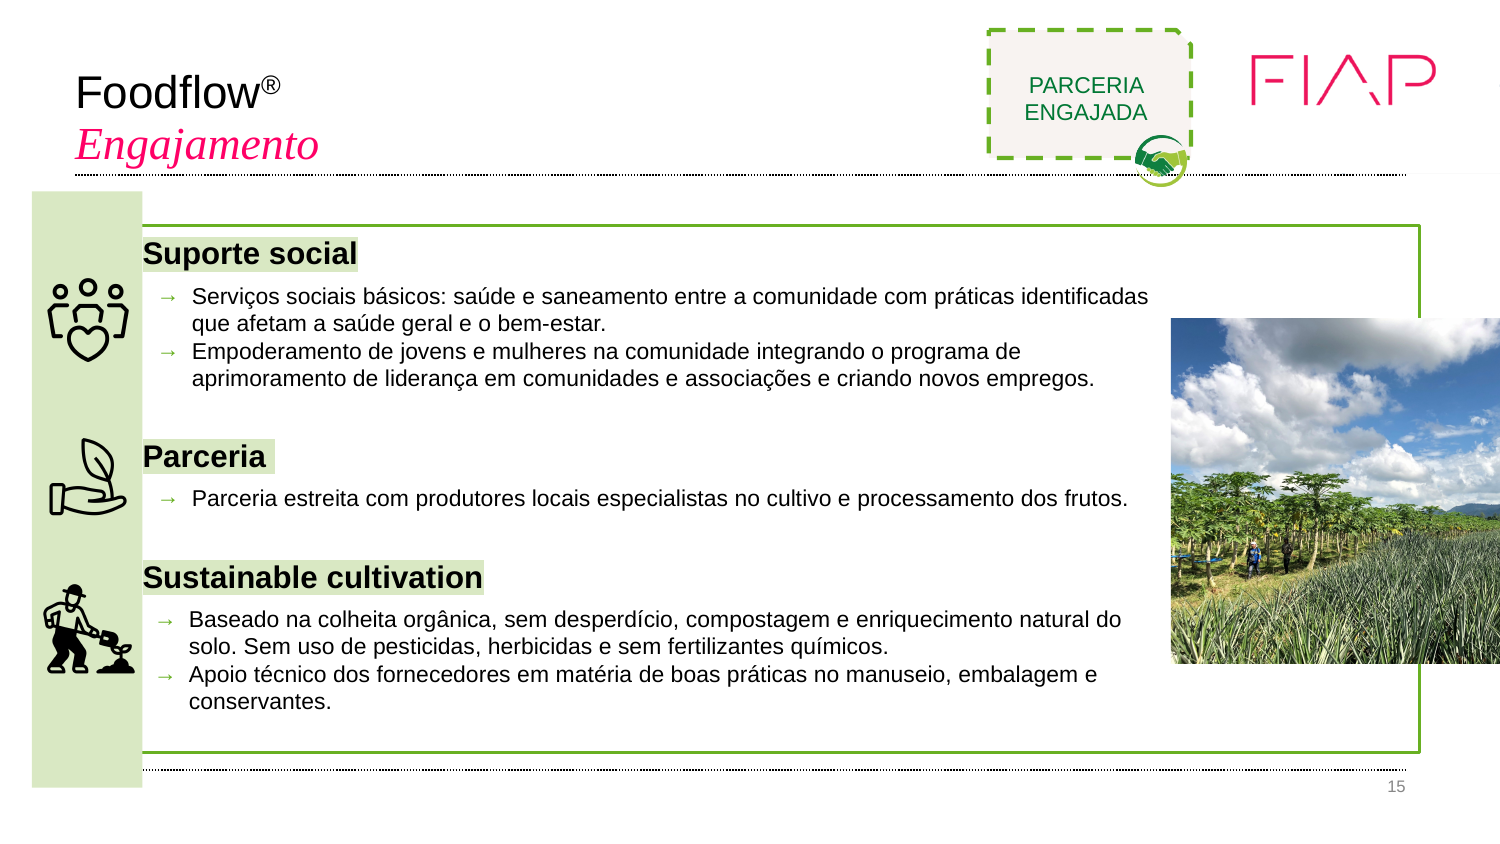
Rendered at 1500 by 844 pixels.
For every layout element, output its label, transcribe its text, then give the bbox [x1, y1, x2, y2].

text_box [145, 517, 1422, 755]
subtitle Engajamento [75, 113, 996, 161]
text_box [30, 189, 145, 268]
text_box Parceria estreita com produtores locais especialistas no cultivo e processamento dos frutos. [145, 477, 1165, 517]
picture [26, 270, 151, 373]
picture [27, 578, 151, 687]
text_box Sustainable cultivation [142, 557, 626, 596]
picture [1134, 0, 1500, 188]
picture [43, 437, 134, 517]
text_box [30, 695, 145, 790]
title Foodflow® [75, 81, 988, 109]
text_box Baseado na colheita orgânica, sem desperdício, compostagem e enriquecimento natural do solo. Sem uso de pesticidas, herbicidas e sem fertilizantes químicos. Apoio técnico dos fornecedores em matéria de boas práticas no manuseio, embalagem e conservantes. [142, 598, 1162, 748]
text_box [145, 223, 1422, 477]
slide_number 15 [1328, 767, 1406, 798]
text_box Parceria [142, 436, 626, 475]
text_box Suporte social [142, 233, 626, 273]
text_box [30, 381, 145, 577]
picture [1170, 317, 1500, 664]
text_box PARCERIA ENGAJADA [986, 27, 1194, 161]
